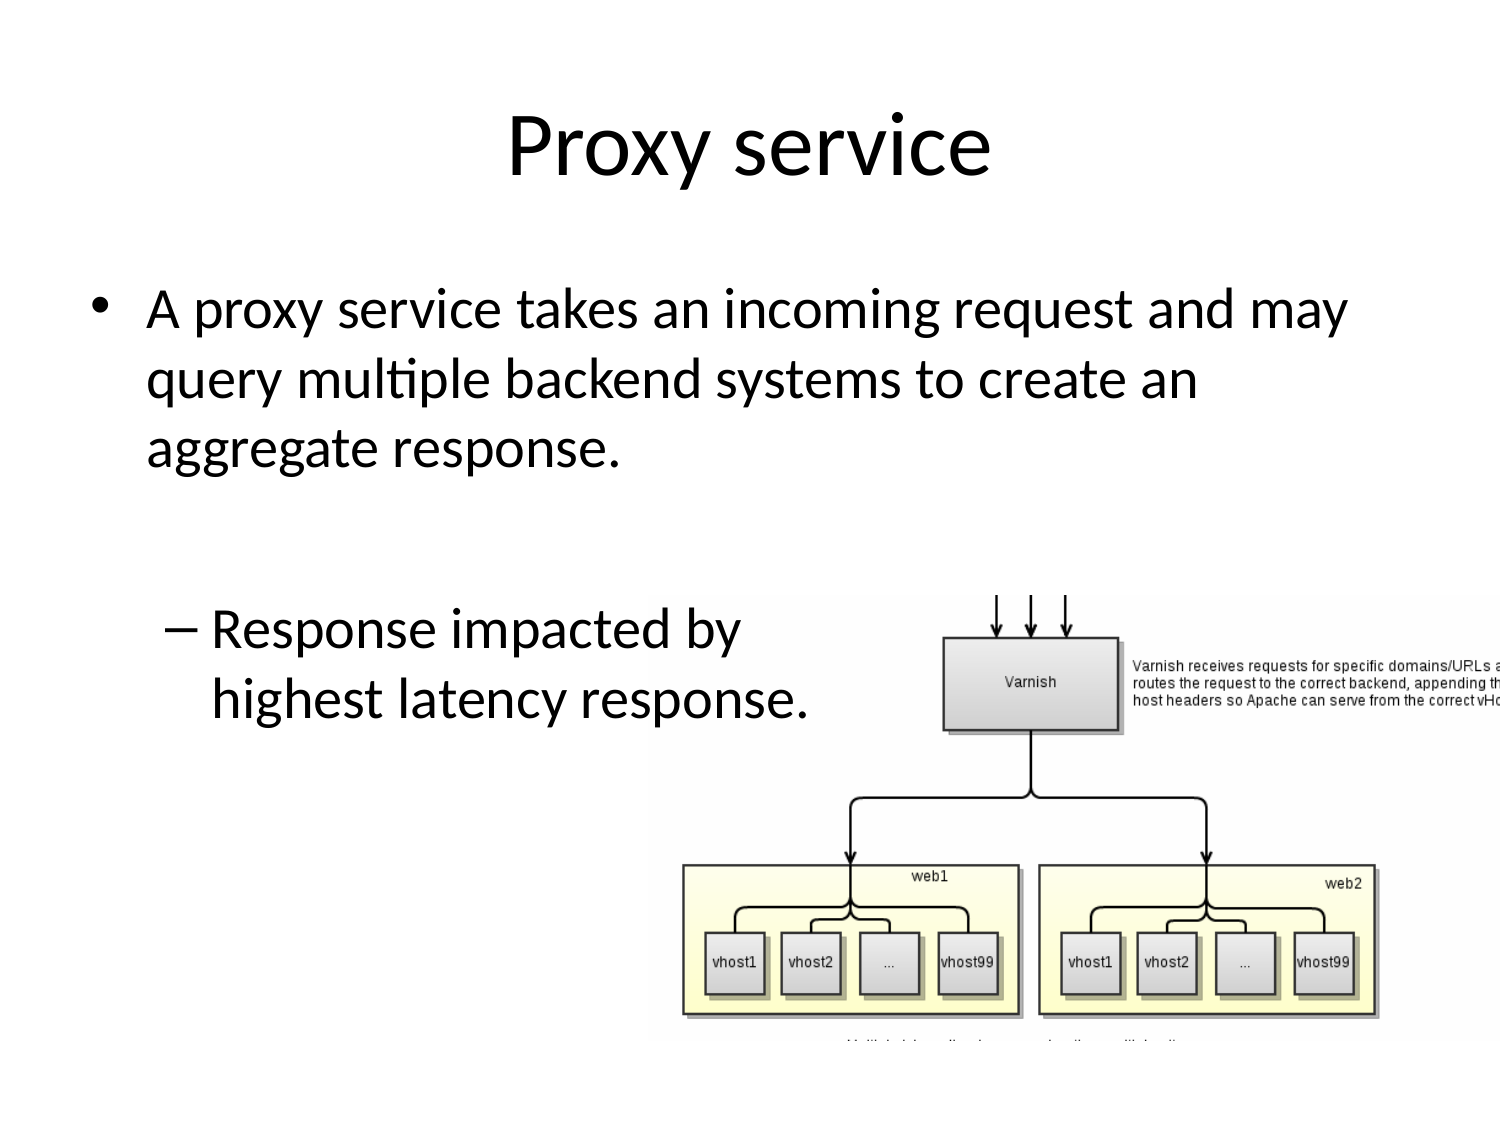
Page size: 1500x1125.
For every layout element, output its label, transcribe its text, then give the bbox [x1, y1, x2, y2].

picture [632, 595, 1500, 1041]
title Proxy service [75, 45, 1425, 233]
list A proxy service takes an incoming request and may query multiple backend systems to create an aggregate response. Response impacted by highest latency response. [75, 262, 1425, 1070]
